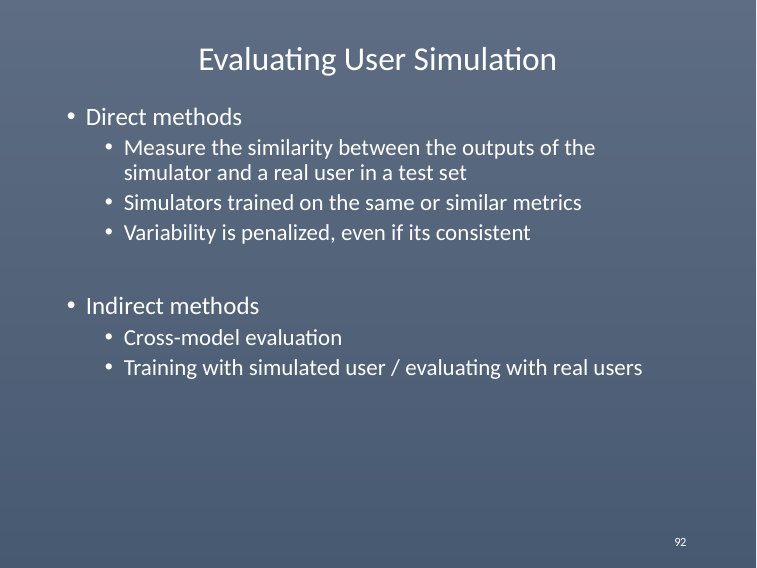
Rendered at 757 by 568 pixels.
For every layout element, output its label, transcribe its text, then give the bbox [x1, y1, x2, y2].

list Direct methods Measure the similarity between the outputs of the simulator and a real user in a test set Simulators trained on the same or similar metrics Variability is penalized, even if its consistent Indirect methods Cross-model evaluation Training with simulated user / evaluating with real users [51, 96, 705, 522]
slide_number 92 [534, 526, 705, 557]
title Evaluating User Simulation [51, 9, 705, 96]
